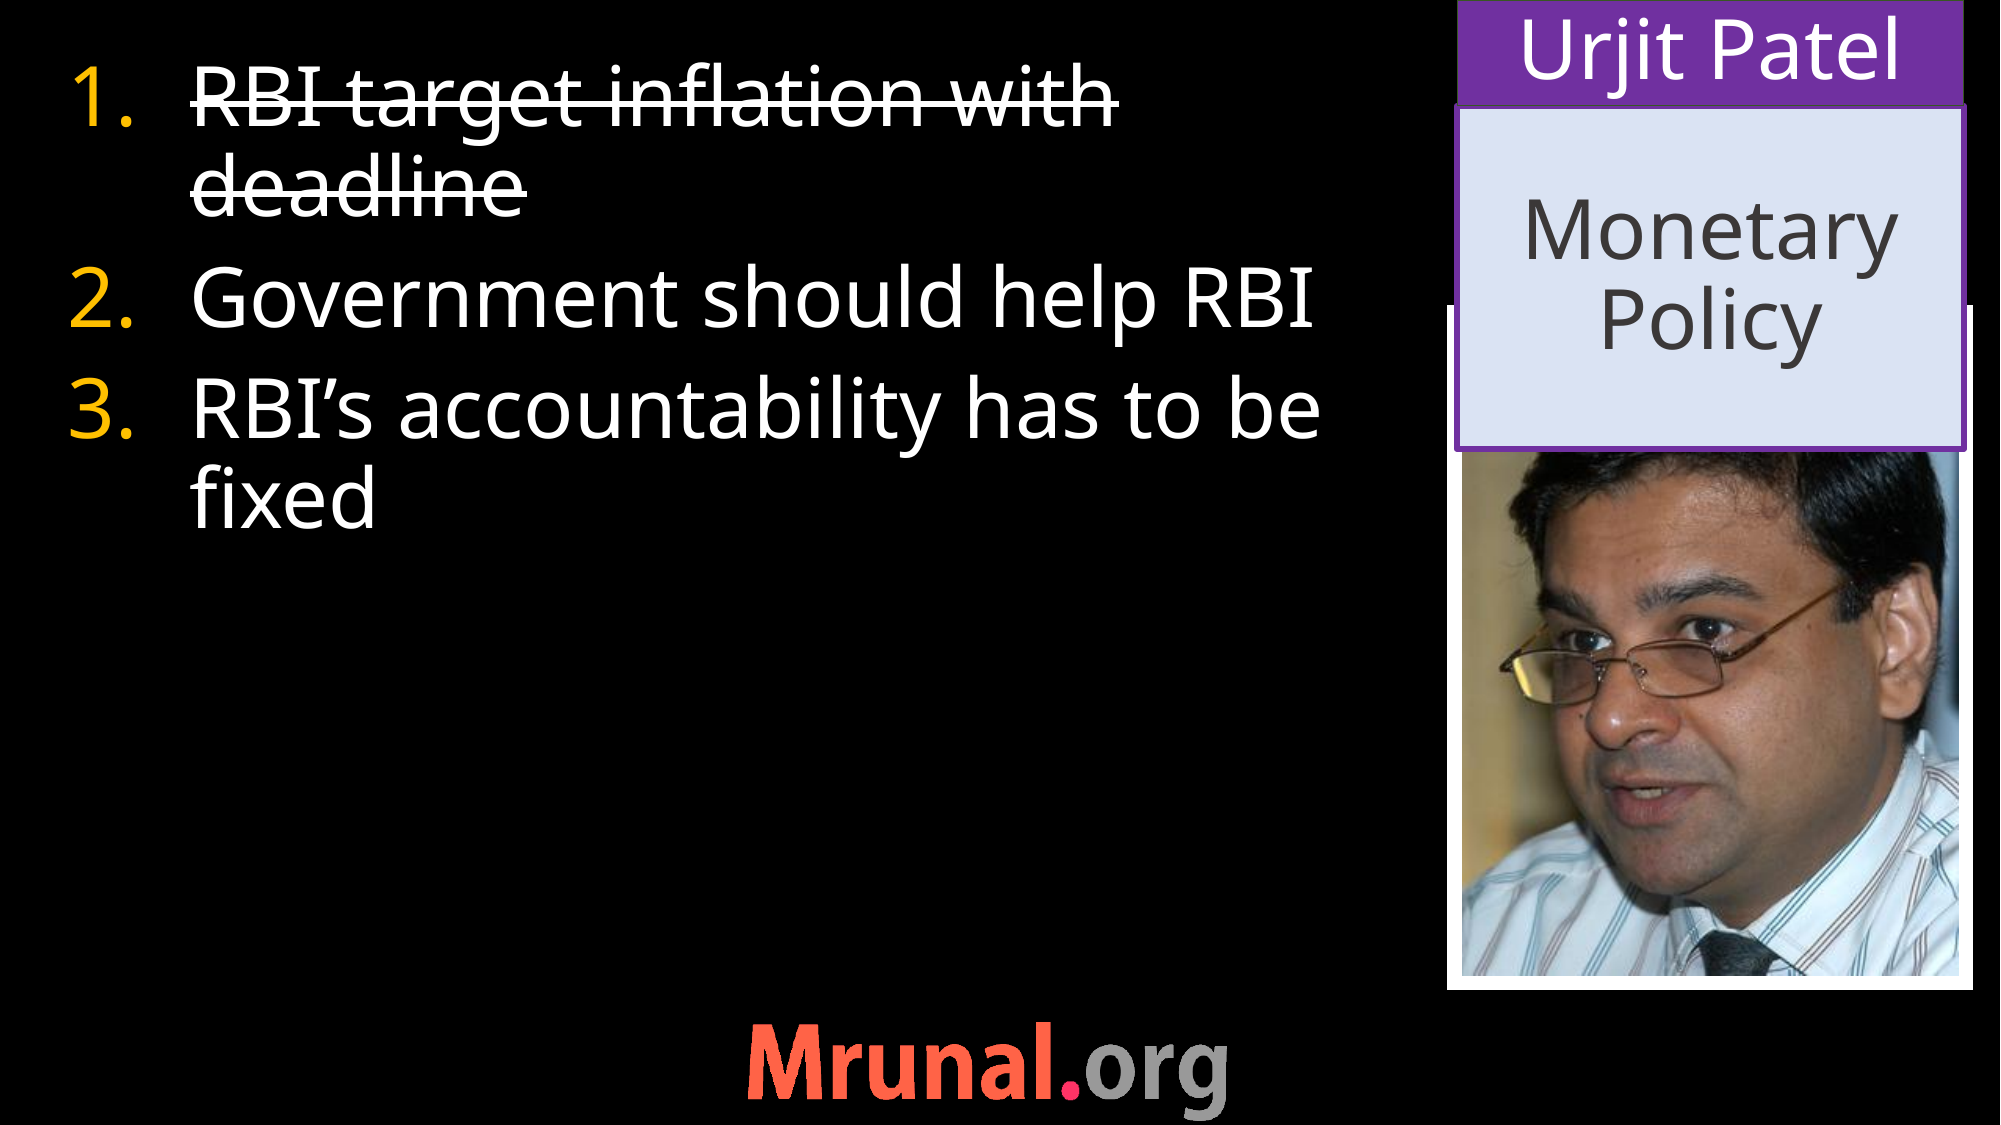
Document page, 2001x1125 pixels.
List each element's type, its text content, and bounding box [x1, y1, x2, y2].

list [1461, 319, 1960, 977]
title Monetary Policy [1454, 103, 1967, 452]
list Urjit Patel [1457, 0, 1964, 106]
list RBI target inflation with deadline Government should help RBI RBI’s accountability has to be fixed [52, 47, 1447, 1014]
picture [741, 1014, 1230, 1125]
